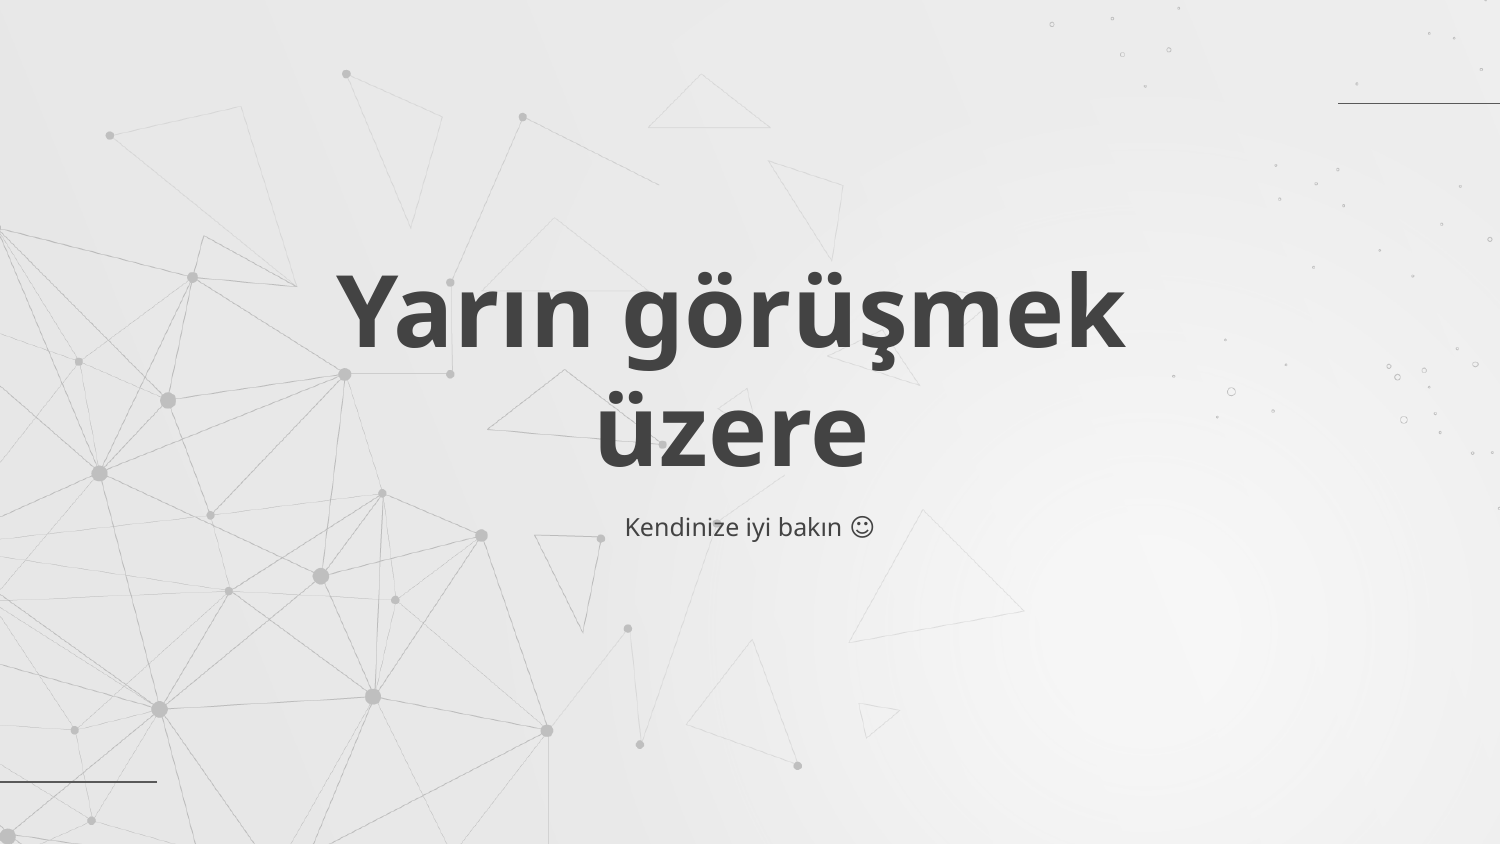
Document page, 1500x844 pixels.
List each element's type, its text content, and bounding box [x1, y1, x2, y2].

title Yarın görüşmek üzere [194, 277, 1270, 502]
subtitle Kendinize iyi bakın ☺ [353, 502, 1147, 662]
